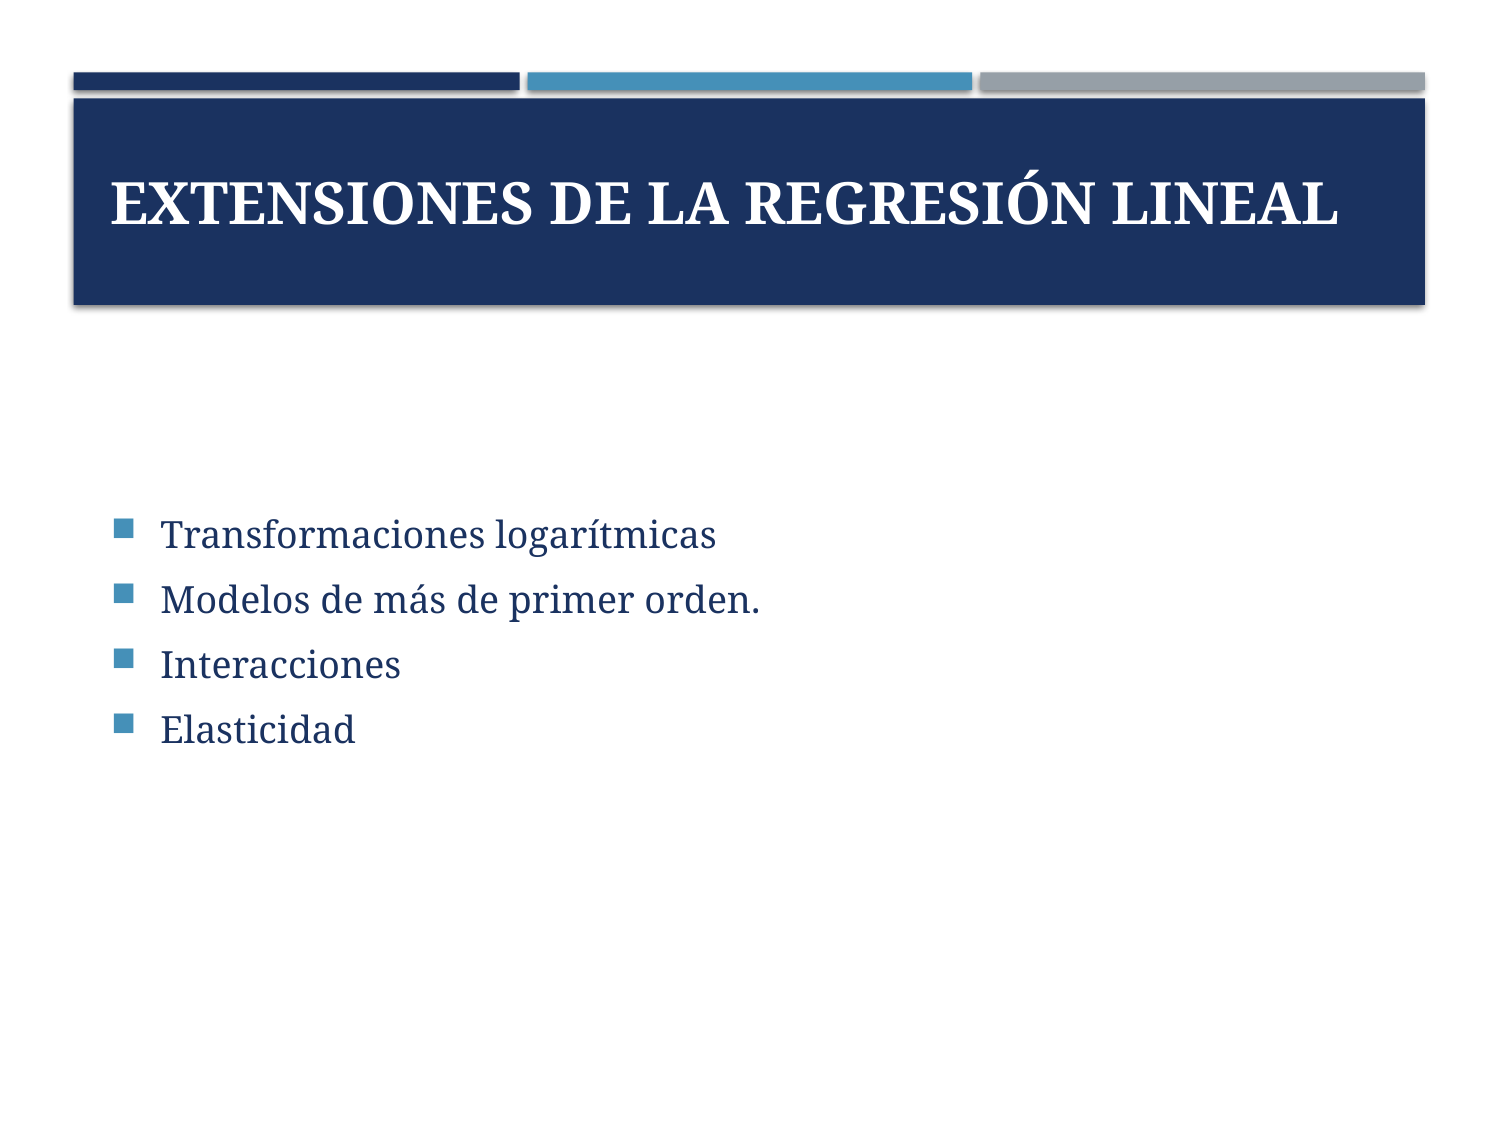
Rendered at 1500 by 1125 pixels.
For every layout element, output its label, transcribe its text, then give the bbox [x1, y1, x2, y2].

title Extensiones de la regresión lineal [95, 112, 1406, 291]
list Transformaciones logarítmicas Modelos de más de primer orden. Interacciones Elasticidad [95, 365, 1406, 962]
